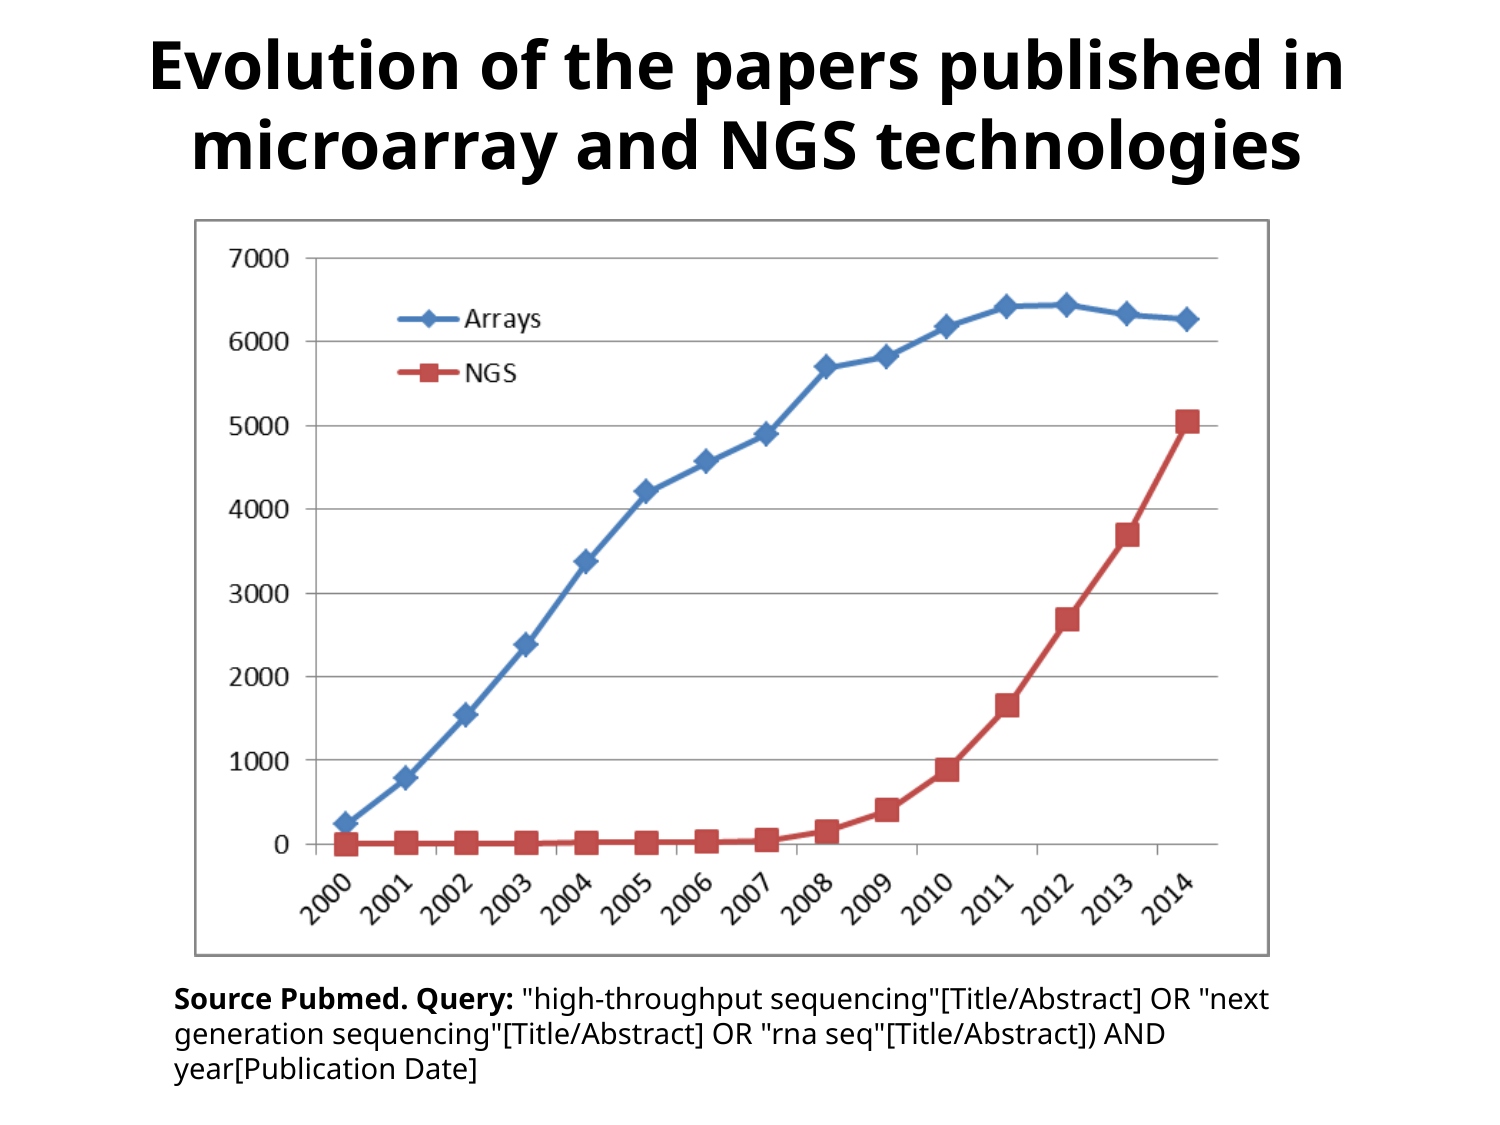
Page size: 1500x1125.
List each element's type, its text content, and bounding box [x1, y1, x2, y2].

title Evolution of the papers published in microarray and NGS technologies [5, 8, 1489, 197]
text_box Source Pubmed. Query: "high-throughput sequencing"[Title/Abstract] OR "next generation sequencing"[Title/Abstract] OR "rna seq"[Title/Abstract]) AND year[Publication Date] [159, 972, 1308, 1093]
picture [194, 219, 1270, 957]
